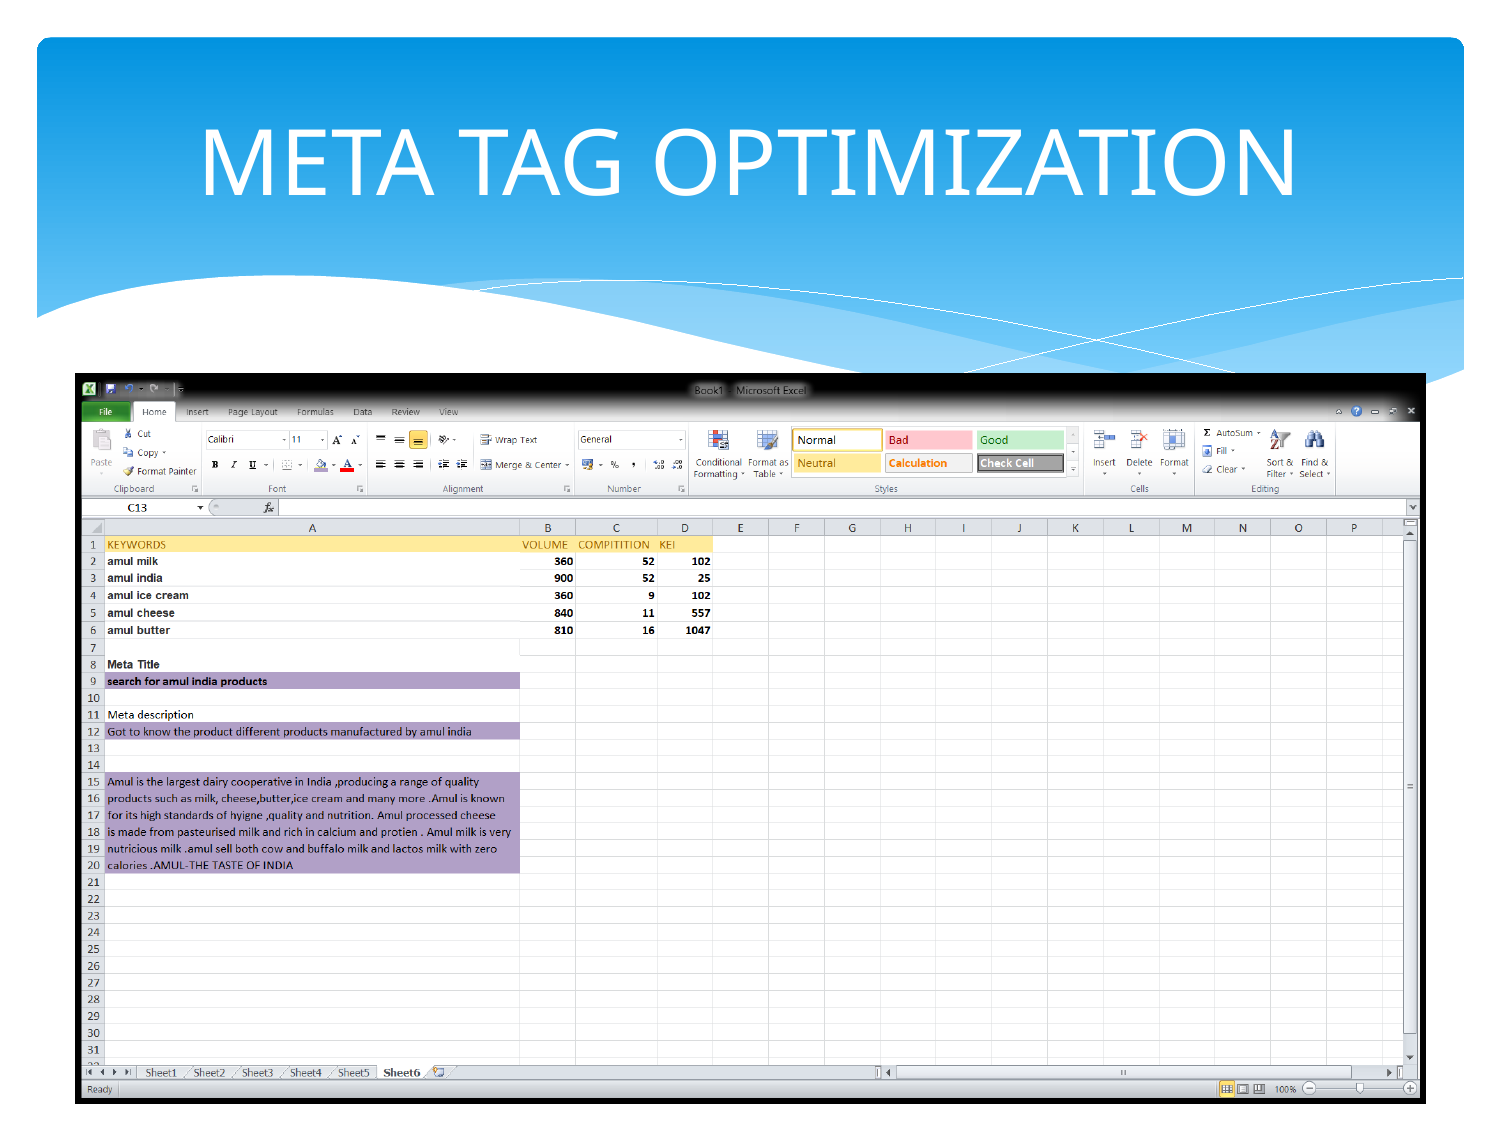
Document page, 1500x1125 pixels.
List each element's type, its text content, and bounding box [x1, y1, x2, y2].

title META TAG OPTIMIZATION [75, 55, 1425, 261]
picture [74, 373, 1426, 1104]
